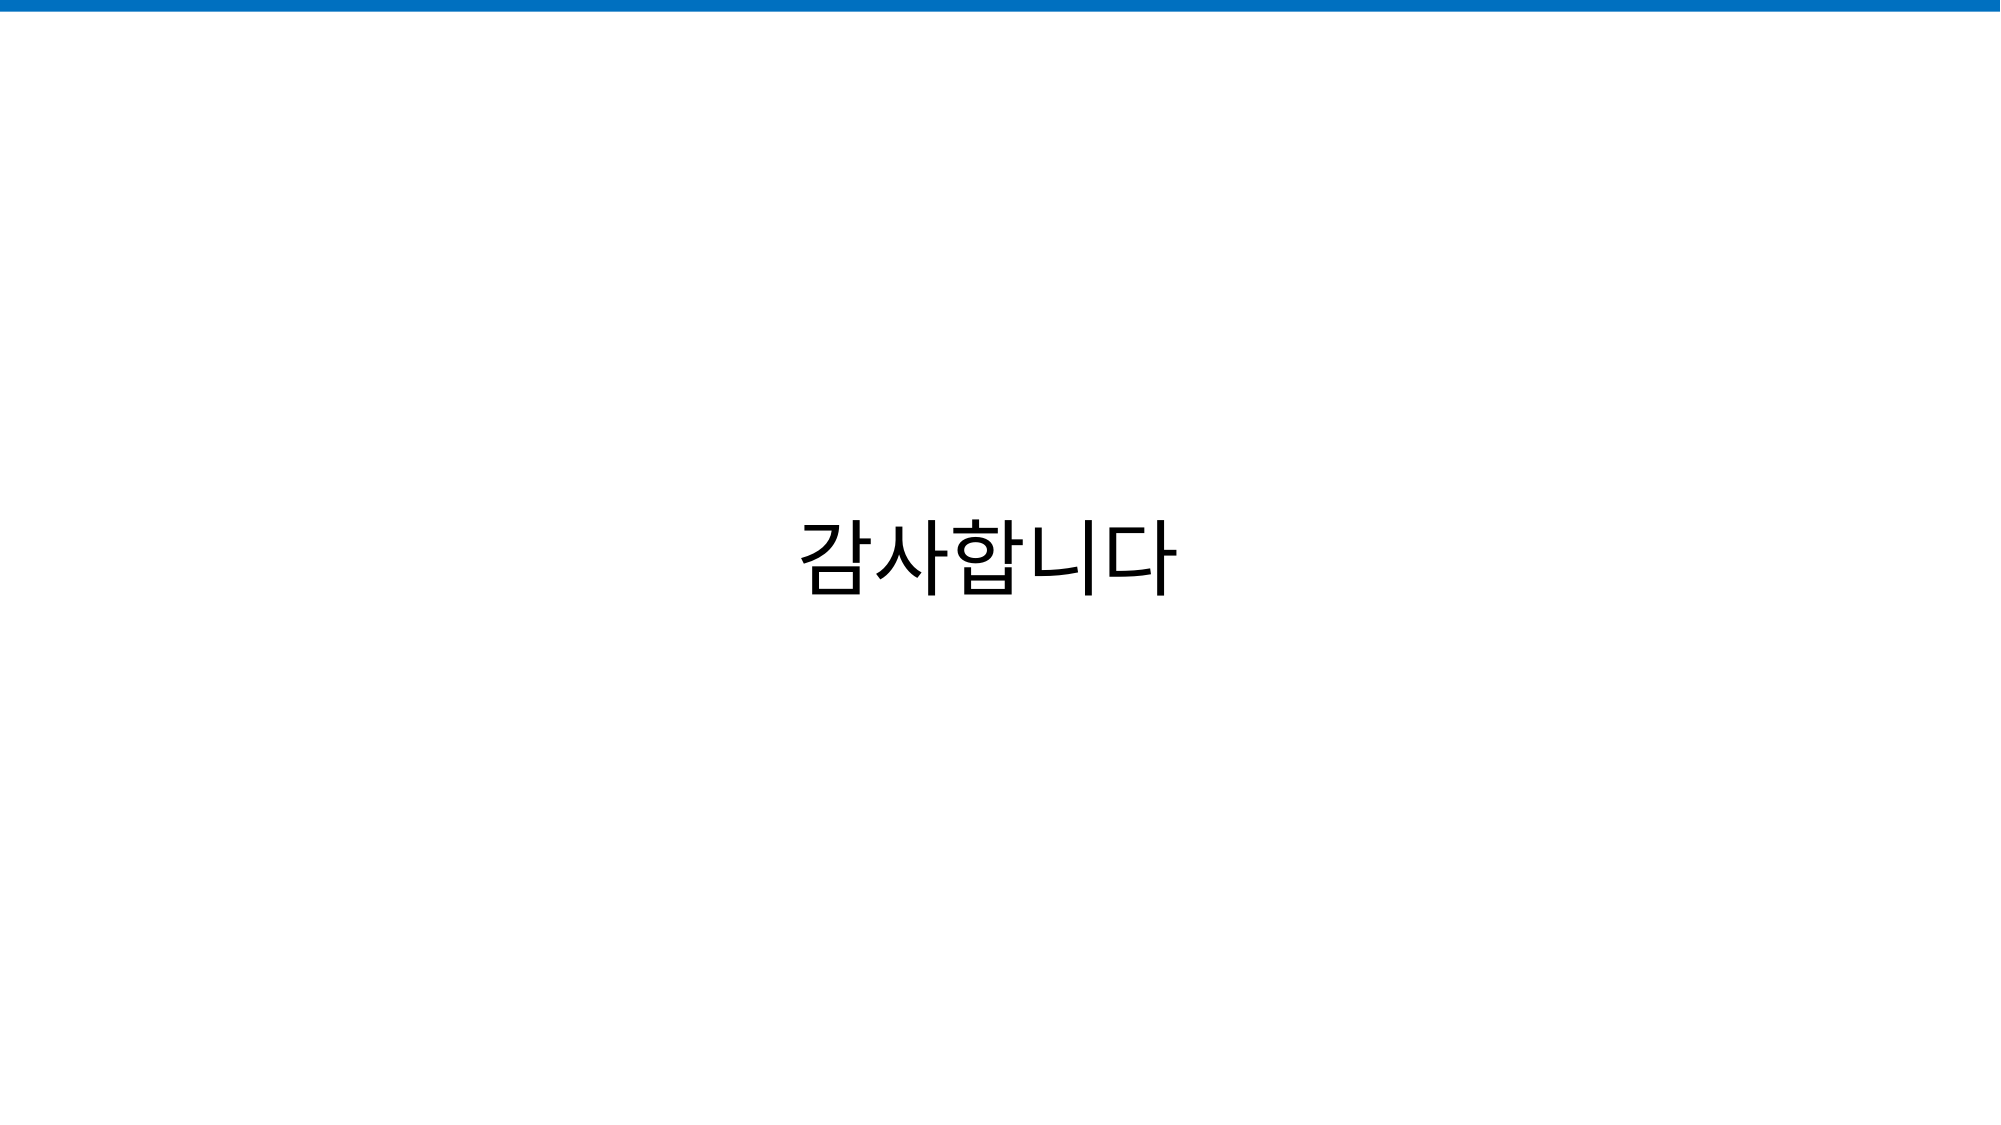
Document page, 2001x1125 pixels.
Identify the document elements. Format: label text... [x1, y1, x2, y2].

text_box [0, 0, 2000, 13]
title 감사합니다 [782, 453, 1272, 672]
